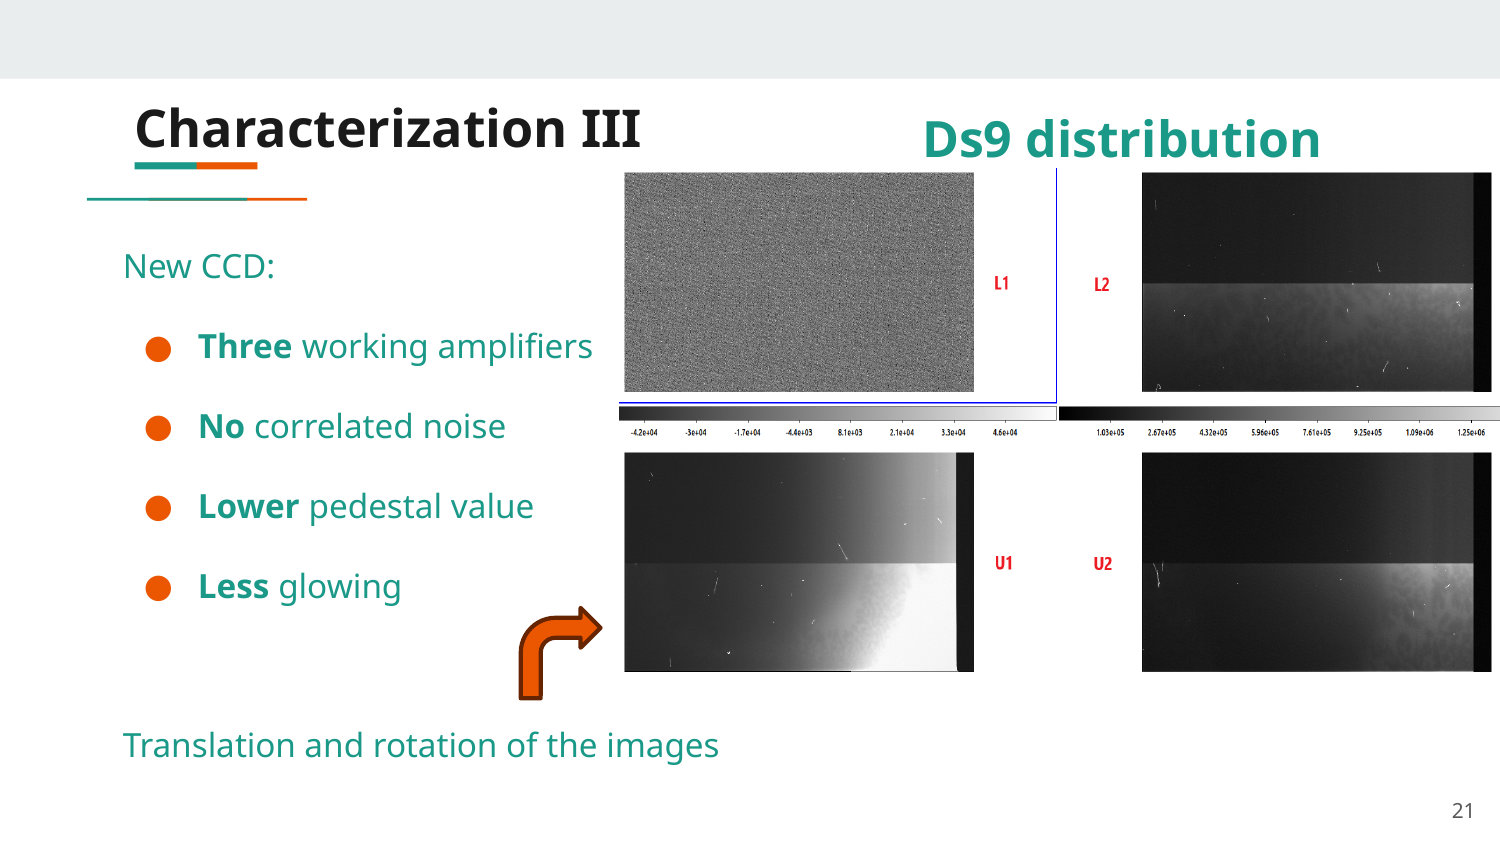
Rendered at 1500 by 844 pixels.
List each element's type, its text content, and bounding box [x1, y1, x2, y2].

title Characterization III [119, 80, 1381, 169]
text_box New CCD: Three working amplifiers No correlated noise Lower pedestal value Less glowing Translation and rotation of the images [108, 190, 1442, 770]
picture [0, 0, 1500, 844]
slide_number 21 [1400, 779, 1491, 844]
text_box Ds9 distribution [907, 99, 1343, 166]
text_box [518, 605, 603, 701]
